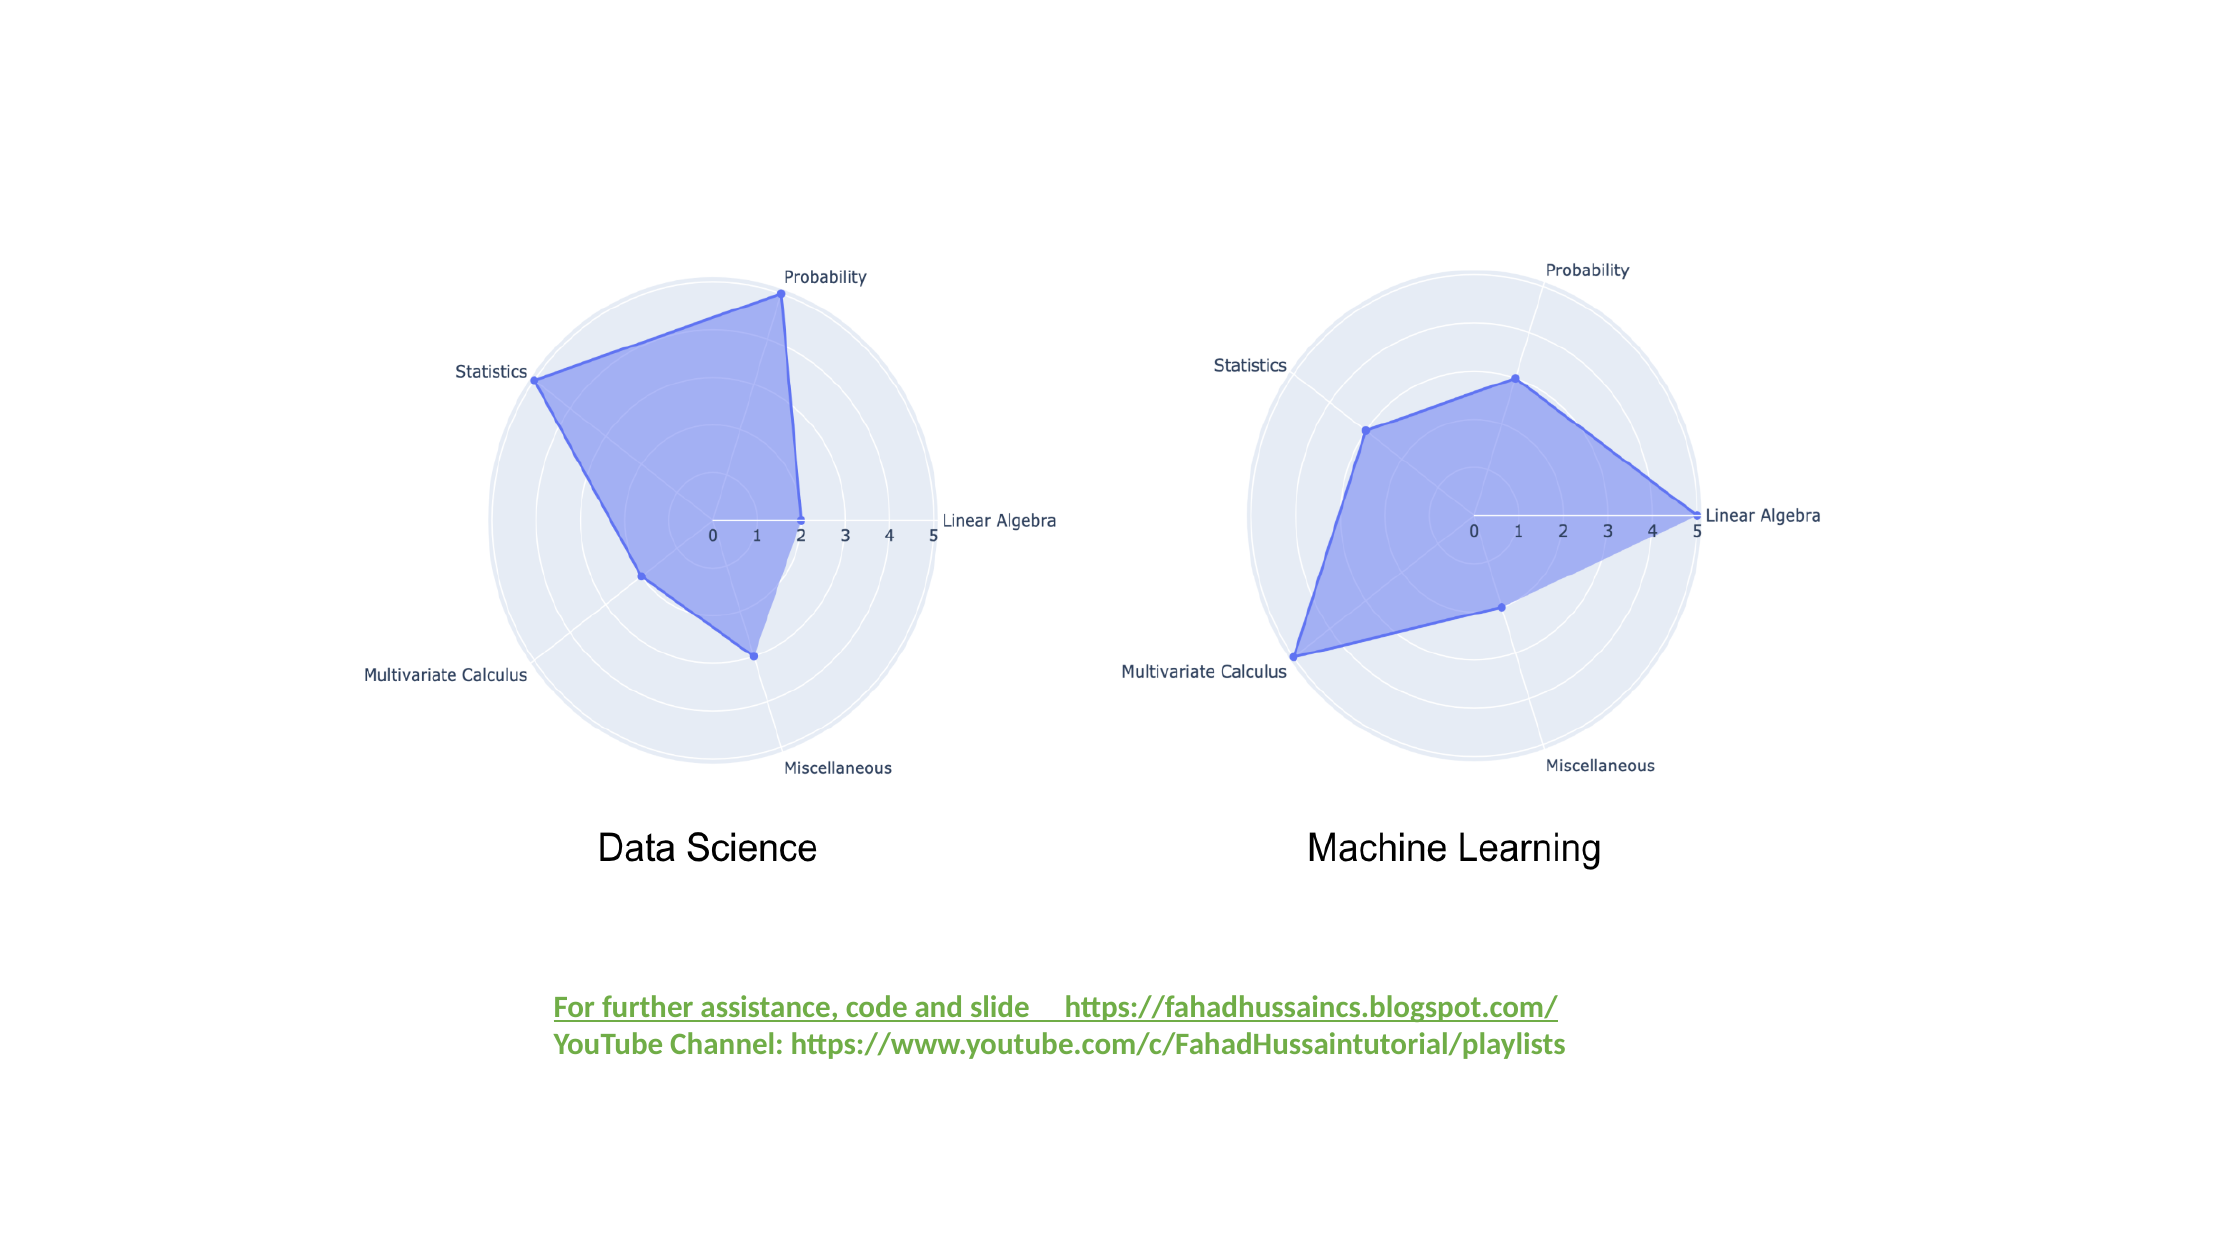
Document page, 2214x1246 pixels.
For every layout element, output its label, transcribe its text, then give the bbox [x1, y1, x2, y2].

text_box For further assistance, code and slide https://fahadhussaincs.blogspot.com/ YouTube Channel: https://www.youtube.com/c/FahadHussaintutorial/playlists [538, 979, 1718, 1069]
picture [322, 232, 1891, 920]
